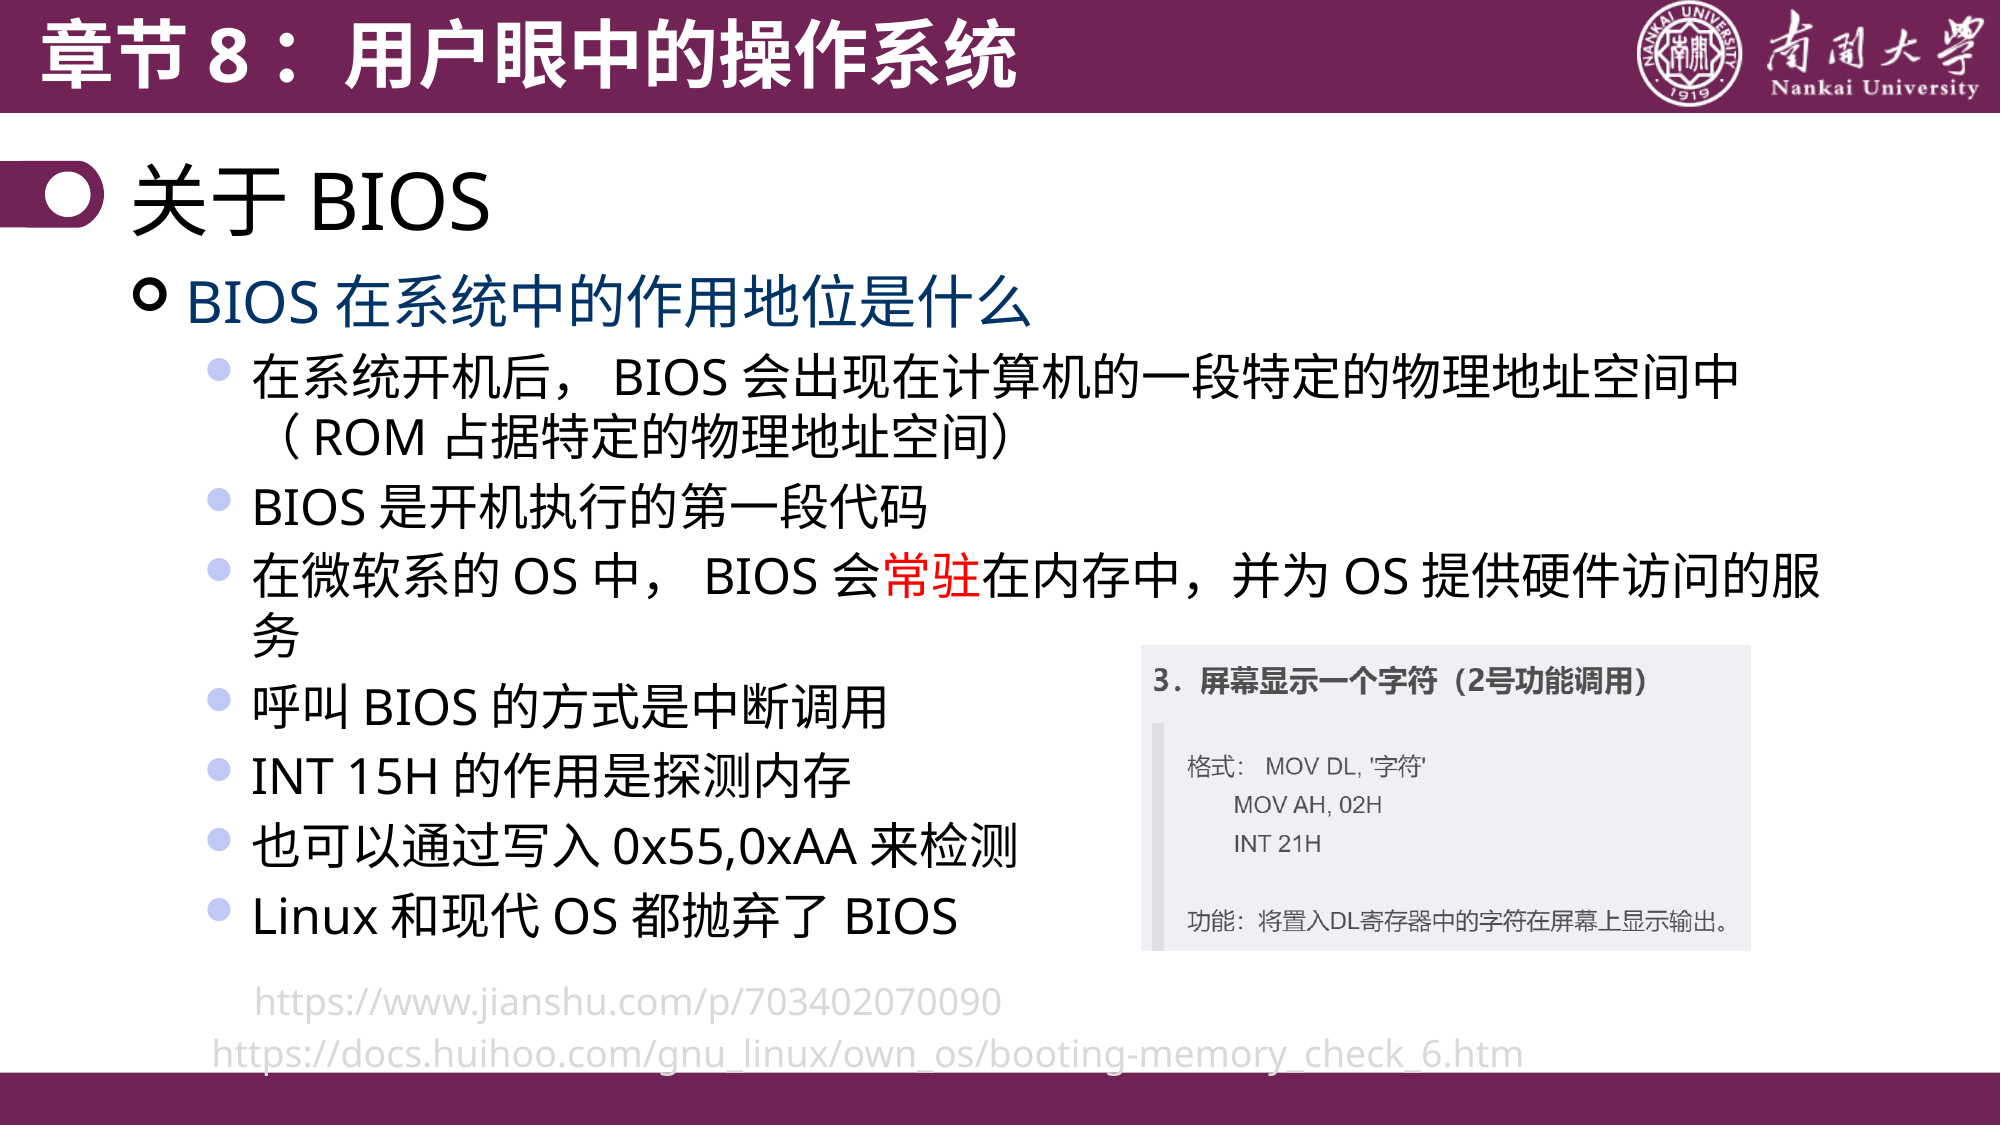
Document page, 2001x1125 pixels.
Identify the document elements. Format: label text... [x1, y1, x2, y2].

picture [1637, 0, 2001, 110]
text_box https://docs.huihoo.com/gnu_linux/own_os/booting-memory_check_6.htm [196, 1023, 1721, 1083]
title 关于BIOS [114, 143, 1886, 255]
picture [1141, 644, 1751, 951]
list BIOS在系统中的作用地位是什么 在系统开机后，BIOS会出现在计算机的一段特定的物理地址空间中（ROM占据特定的物理地址空间） BIOS是开机执行的第一段代码 在微软系的OS中，BIOS会常驻在内存中，并为OS提供硬件访问的服务 呼叫BIOS的方式是中断调用 INT 15H的作用是探测内存 也可以通过写入0x55,0xAA来检测 Linux和现代OS都抛弃了BIOS [114, 257, 1886, 972]
text_box https://www.jianshu.com/p/703402070090 [238, 970, 1018, 1023]
